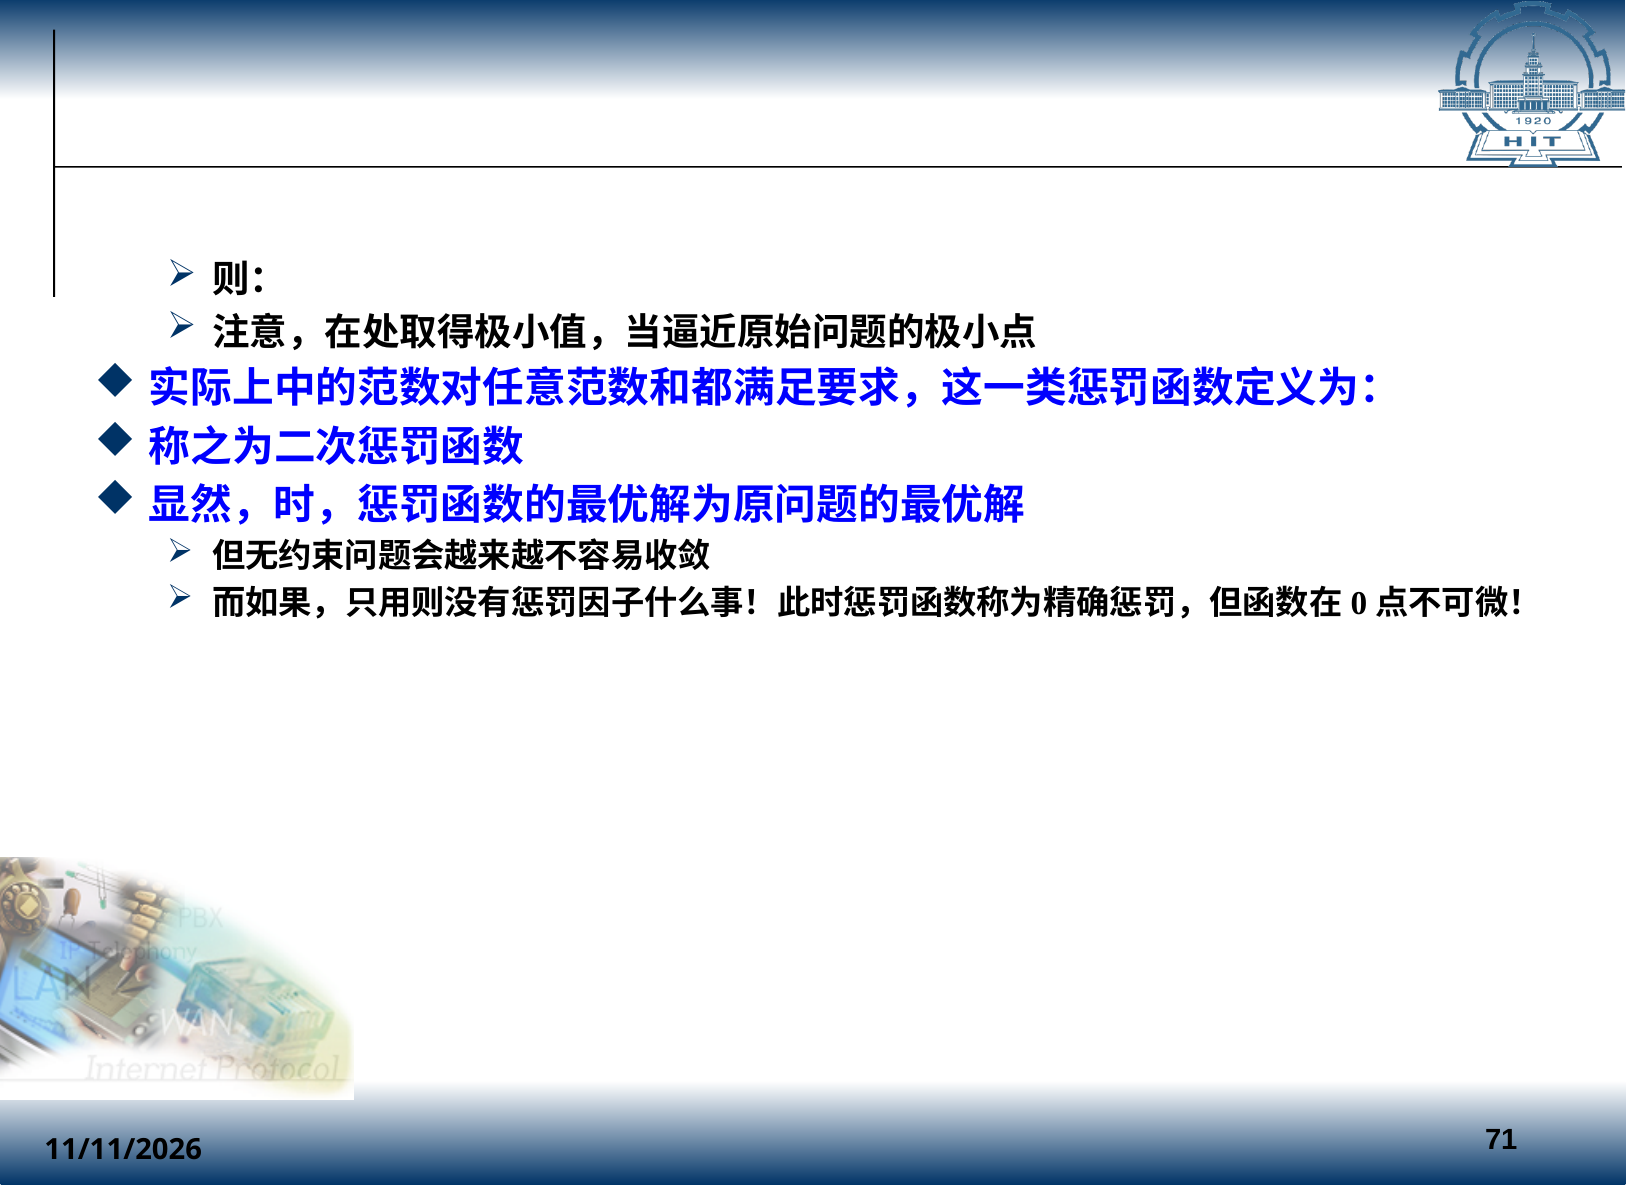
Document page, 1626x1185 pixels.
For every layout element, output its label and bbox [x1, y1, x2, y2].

picture [0, 857, 354, 1100]
picture [1438, 1, 1626, 167]
